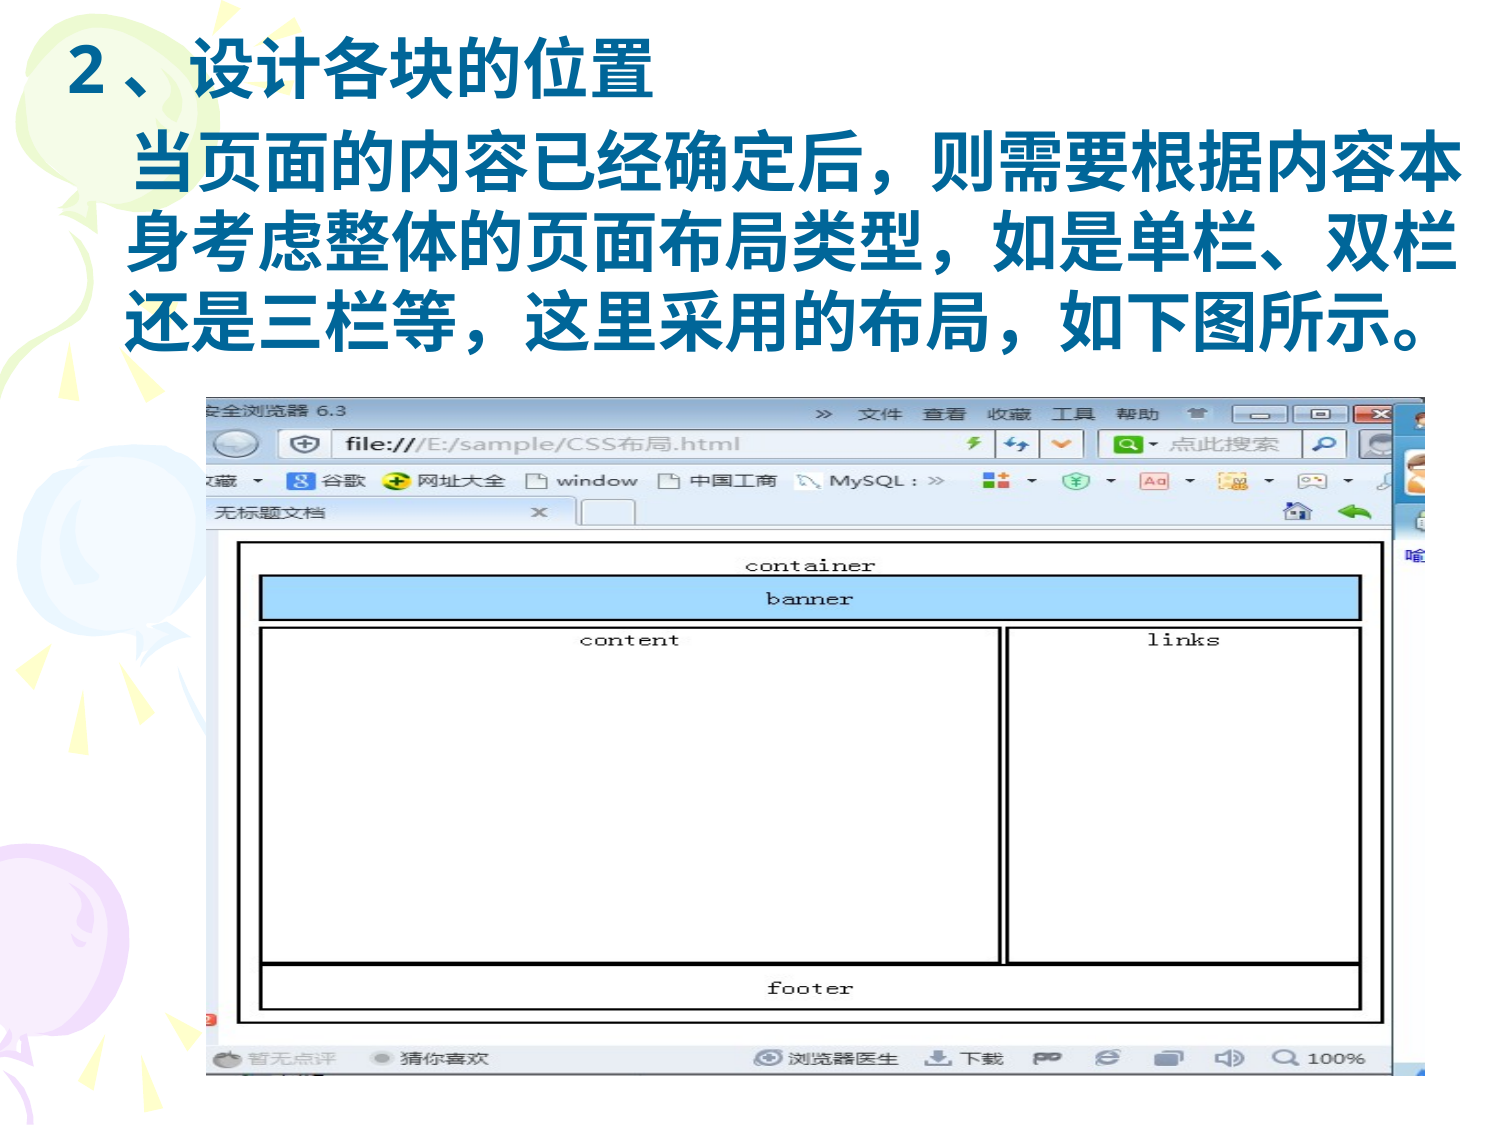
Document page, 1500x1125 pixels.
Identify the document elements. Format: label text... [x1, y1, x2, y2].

picture [206, 397, 1425, 1076]
list 2、设计各块的位置 当页面的内容已经确定后，则需要根据内容本身考虑整体的页面布局类型，如是单栏、双栏还是三栏等，这里采用的布局，如下图所示。 [52, 18, 1495, 374]
